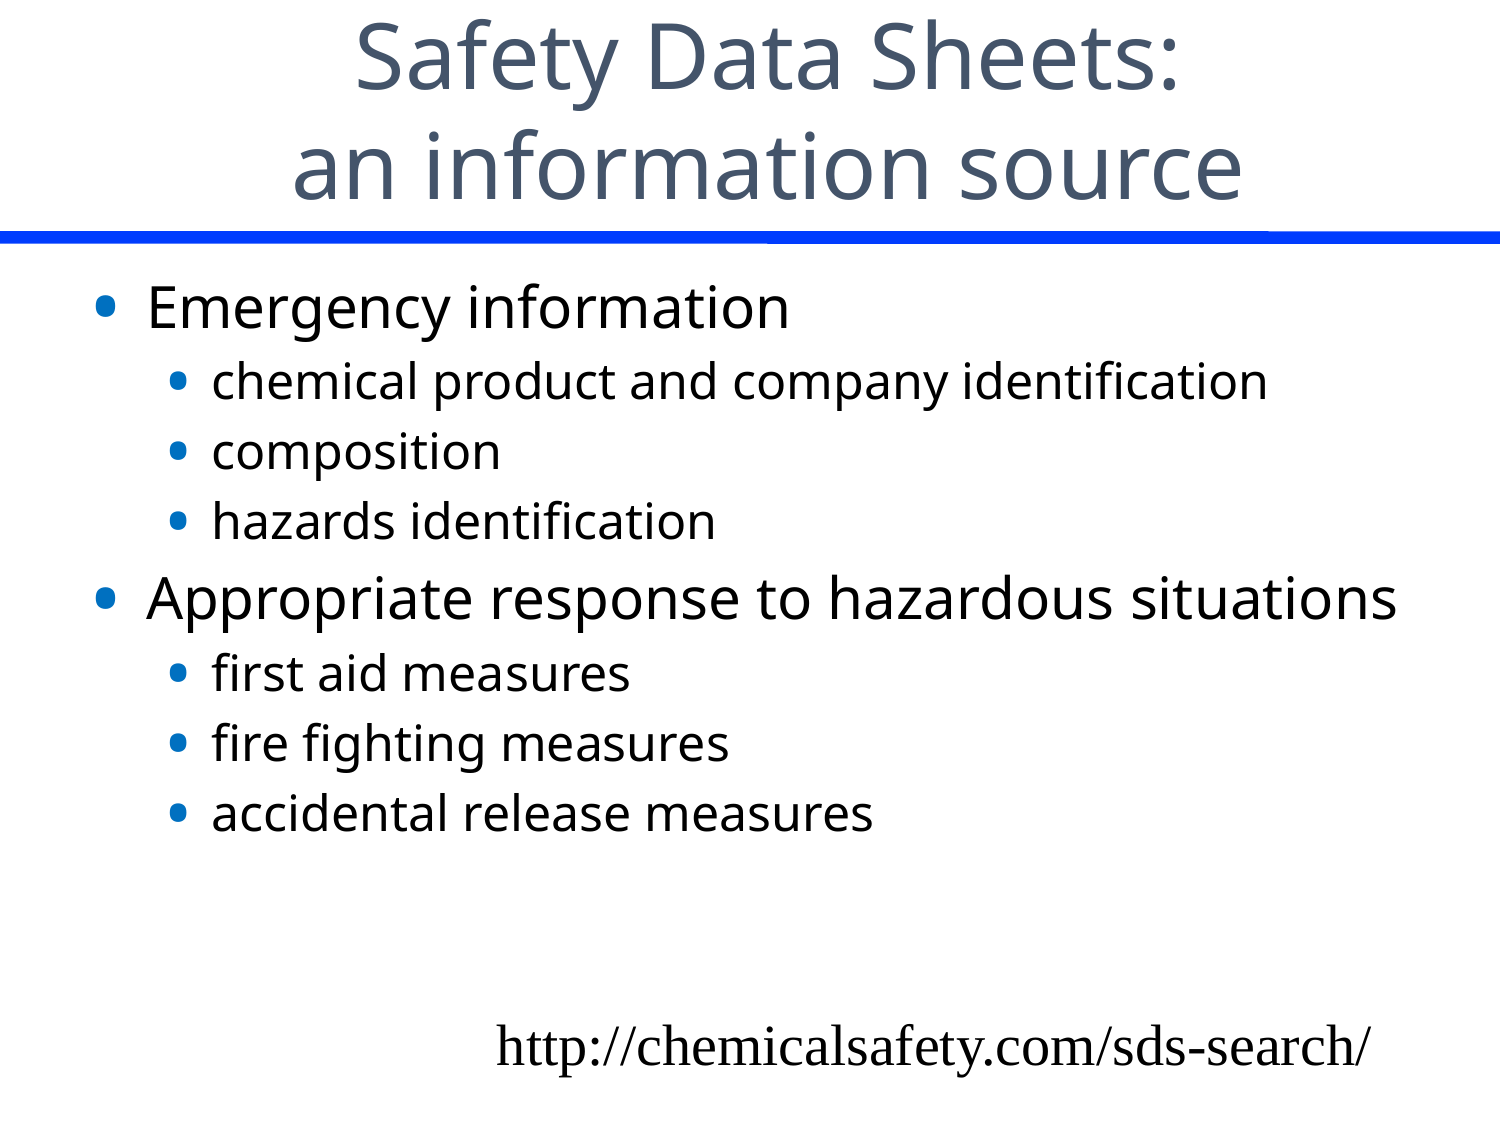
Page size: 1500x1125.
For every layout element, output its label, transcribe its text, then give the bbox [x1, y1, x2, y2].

text_box http://chemicalsafety.com/sds-search/ [482, 999, 1495, 1085]
title Safety Data Sheets: an information source [75, 37, 1463, 225]
list Emergency information chemical product and company identification composition hazards identification Appropriate response to hazardous situations first aid measures fire fighting measures accidental release measures [74, 262, 1426, 1006]
